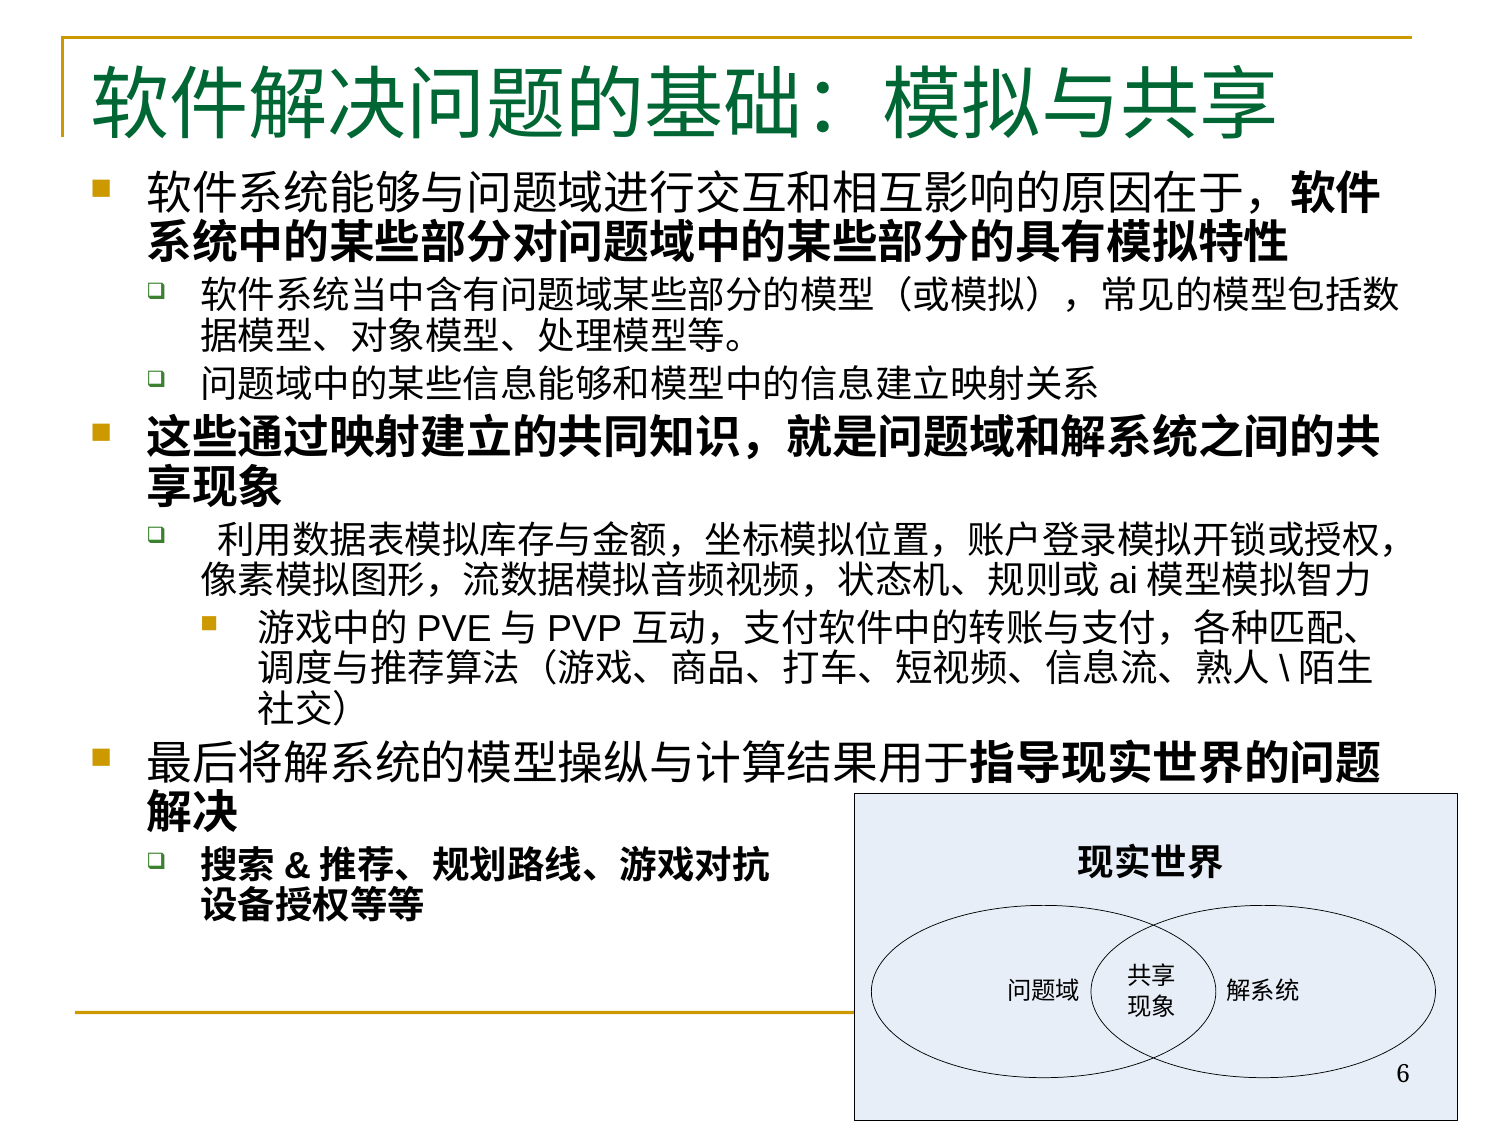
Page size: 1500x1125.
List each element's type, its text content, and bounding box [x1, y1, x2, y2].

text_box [849, 788, 1462, 1125]
title 软件解决问题的基础：模拟与共享 [75, 45, 1425, 162]
list 软件系统能够与问题域进行交互和相互影响的原因在于，软件系统中的某些部分对问题域中的某些部分的具有模拟特性 软件系统当中含有问题域某些部分的模型（或模拟），常见的模型包括数据模型、对象模型、处理模型等。 问题域中的某些信息能够和模型中的信息建立映射关系 这些通过映射建立的共同知识，就是问题域和解系统之间的共享现象 利用数据表模拟库存与金额，坐标模拟位置，账户登录模拟开锁或授权，像素模拟图形，流数据模拟音频视频，状态机、规则或ai模型模拟智力 游戏中的PVE与PVP互动，支付软件中的转账与支付，各种匹配、调度与推荐算法（游戏、商品、打车、短视频、信息流、熟人\陌生社交） 最后将解系统的模型操纵与计算结果用于指导现实世界的问题解决 搜索&推荐、规划路线、游戏对抗 设备授权等等 [75, 162, 1425, 906]
